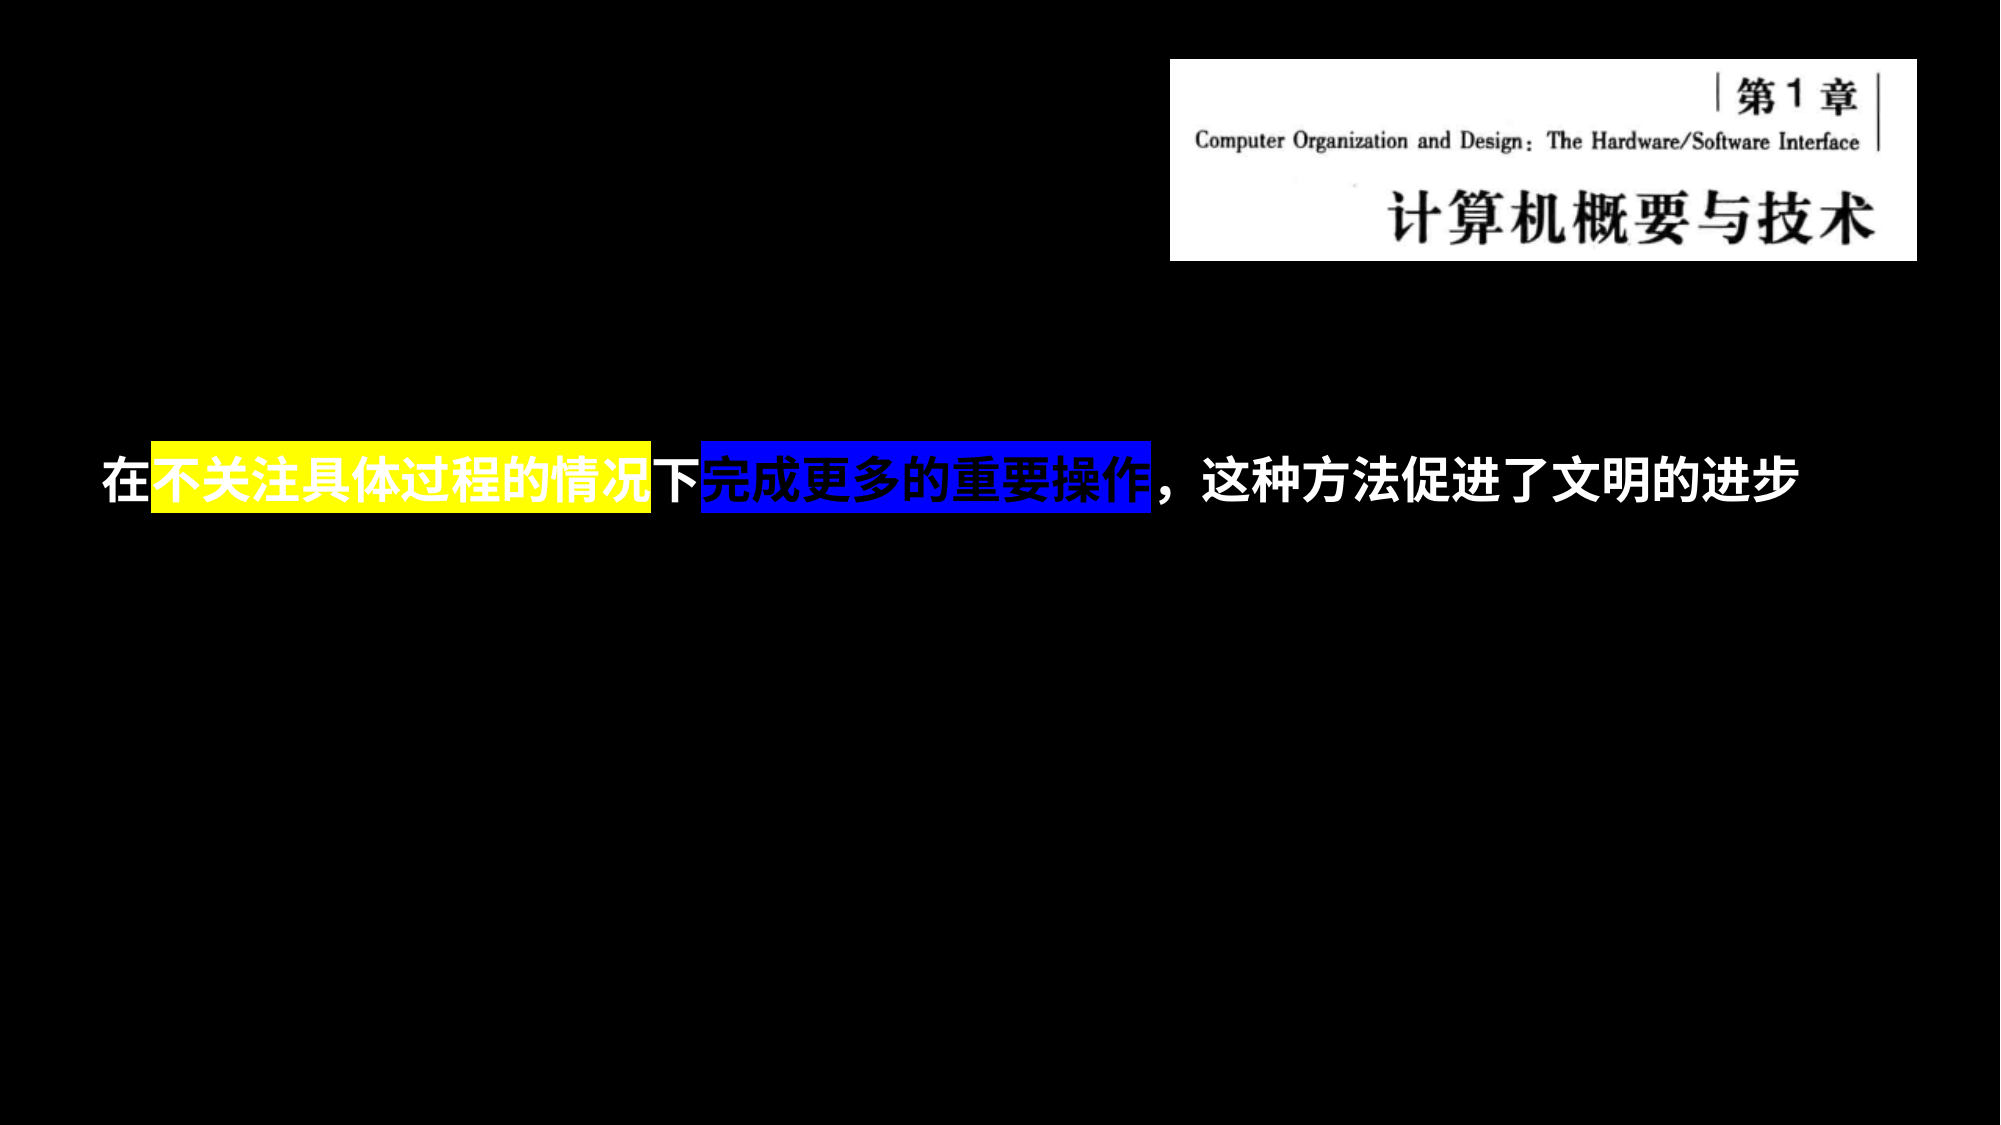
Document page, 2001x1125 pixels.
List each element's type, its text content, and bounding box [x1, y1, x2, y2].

text_box 在不关注具体过程的情况下完成更多的重要操作，这种方法促进了文明的进步 [86, 441, 1917, 516]
picture [1170, 59, 1917, 261]
